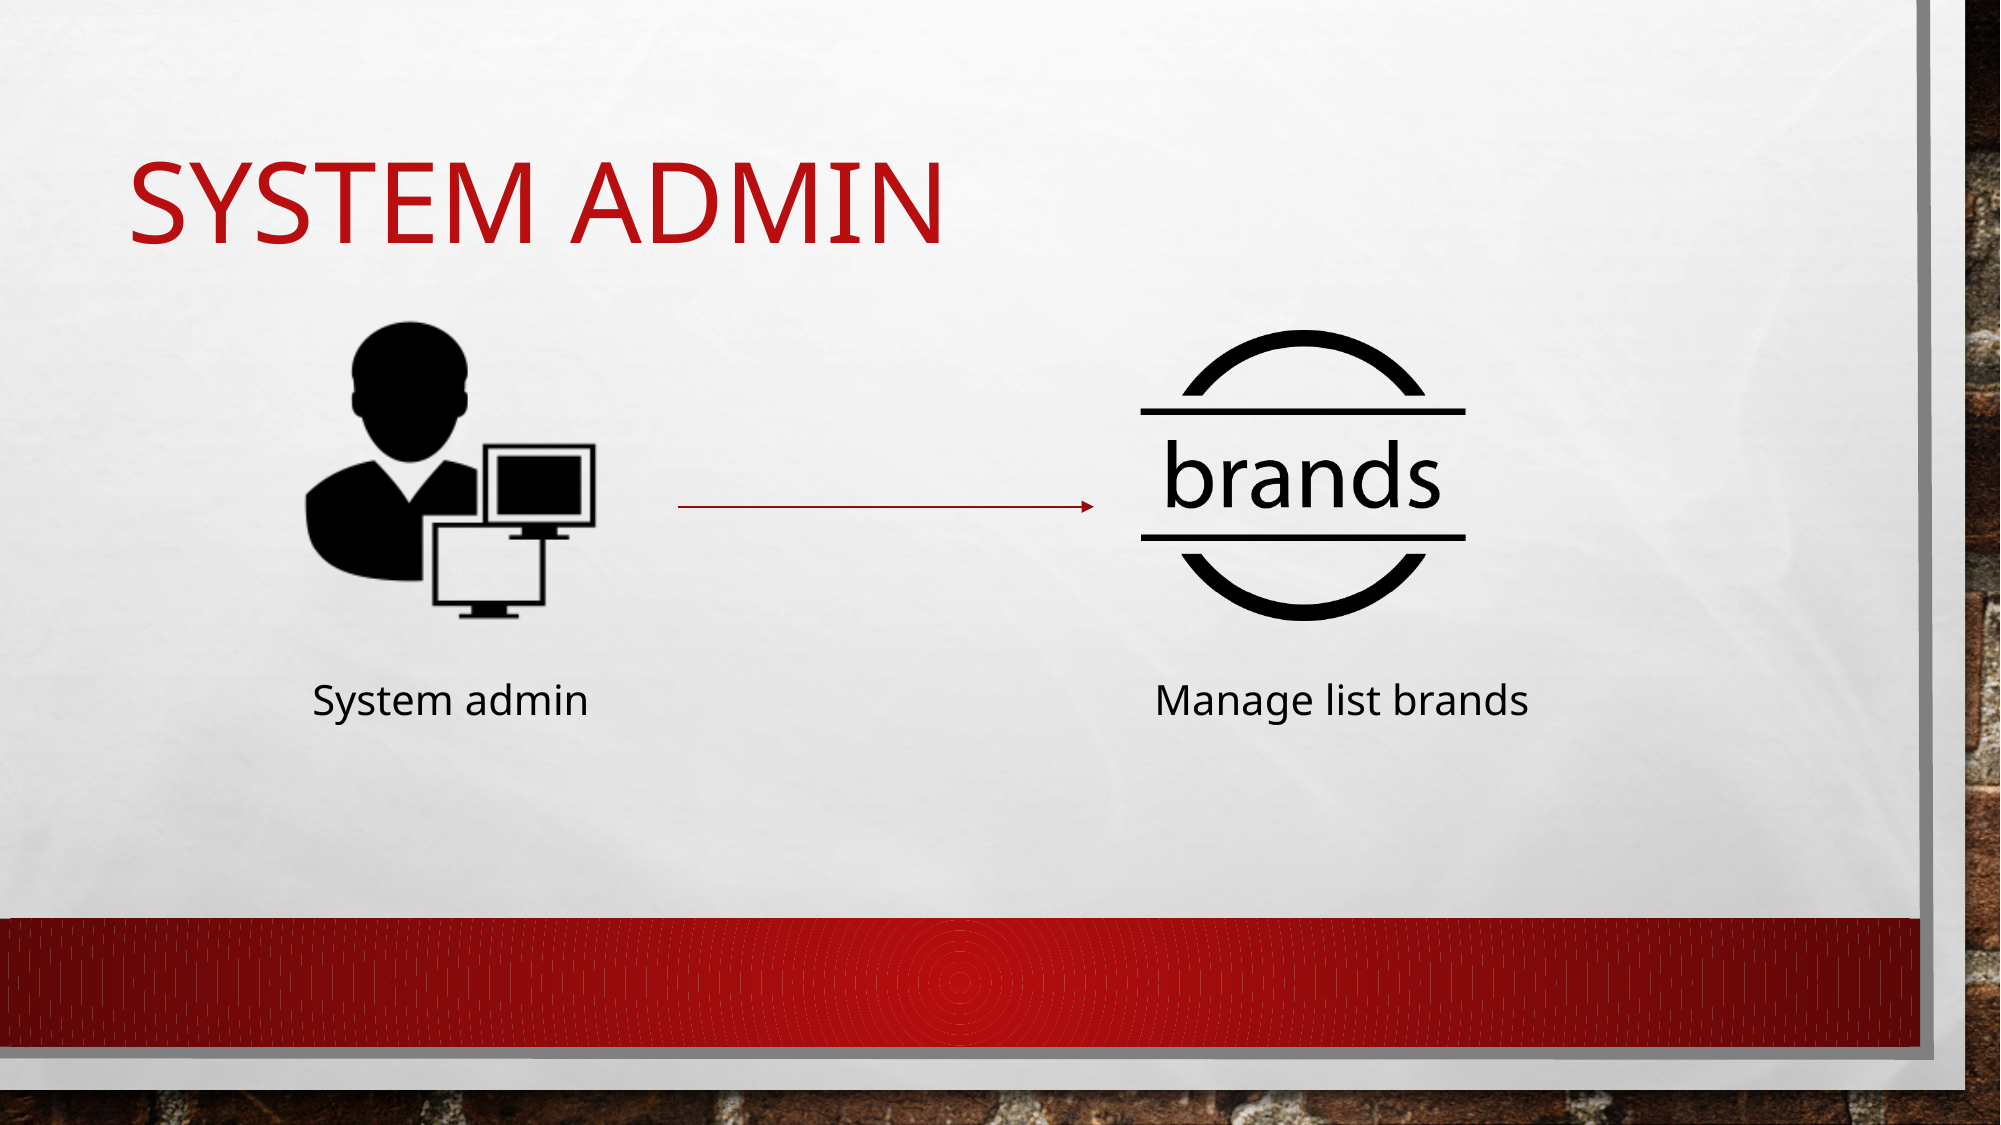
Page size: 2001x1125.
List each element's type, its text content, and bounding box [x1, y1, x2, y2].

title SYSTEM ADMIN [112, 112, 1818, 302]
picture [0, 0, 2000, 1125]
text_box System admin [297, 666, 605, 731]
picture [1134, 301, 1473, 640]
text_box Manage list brands [1139, 666, 1545, 731]
picture [281, 301, 621, 641]
